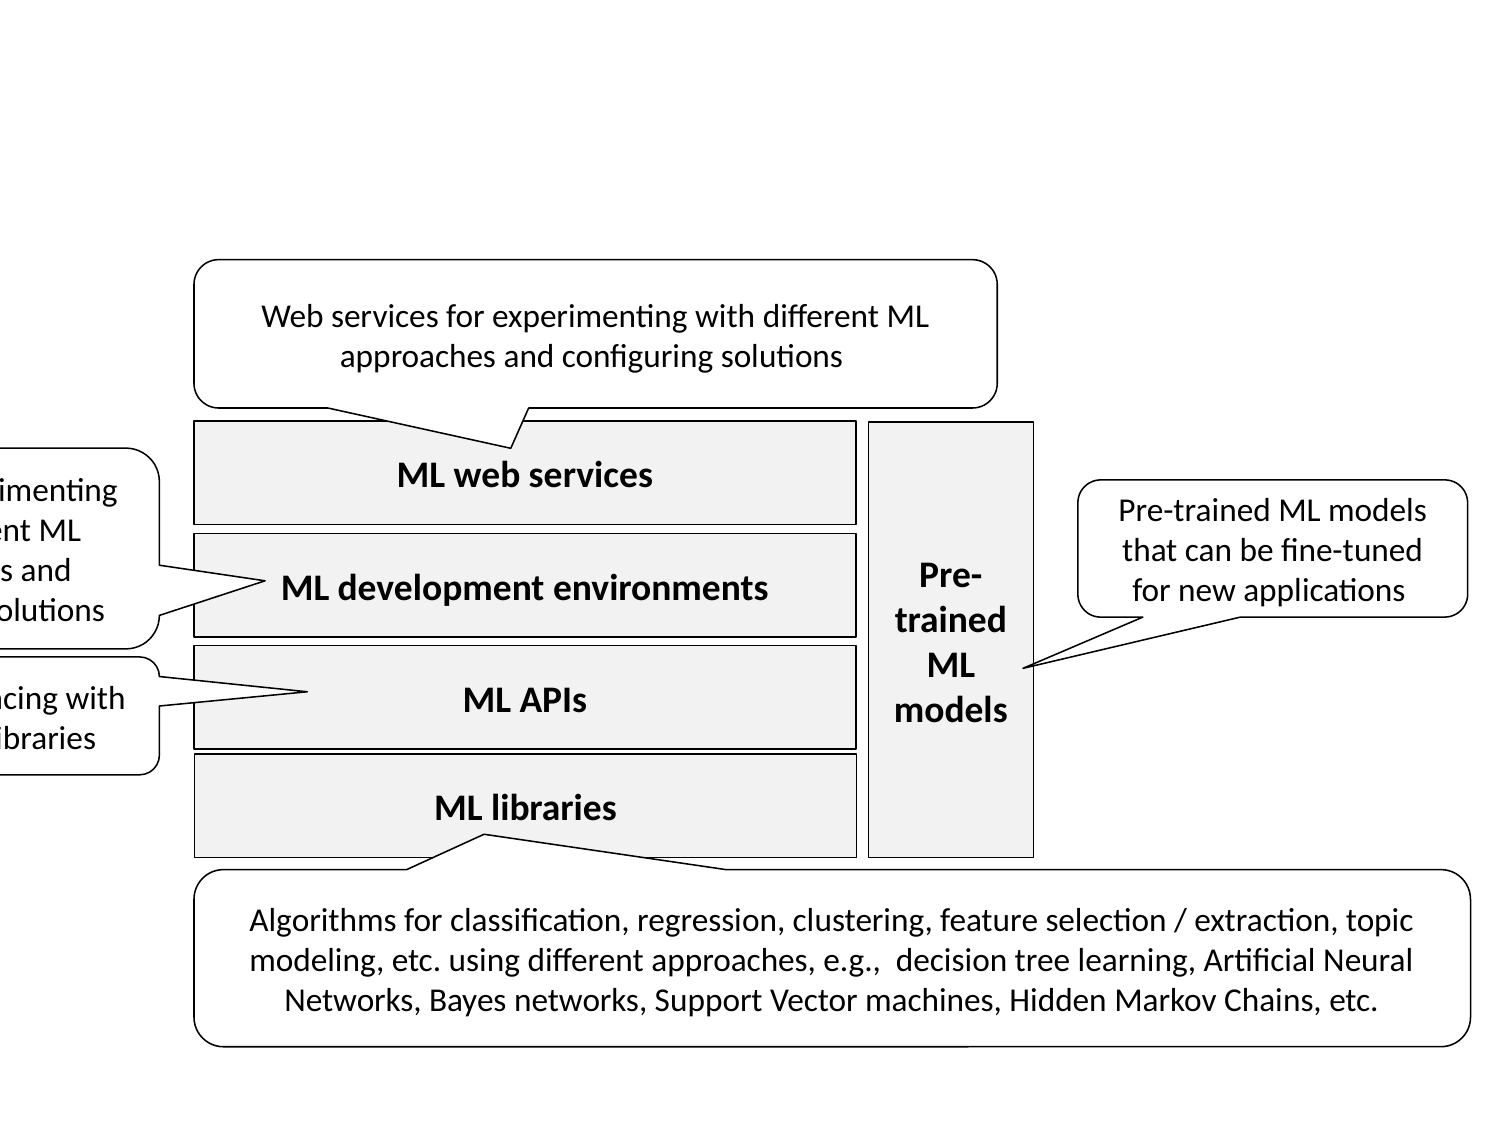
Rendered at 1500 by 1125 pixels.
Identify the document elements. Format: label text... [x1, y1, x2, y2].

text_box Pre-trained ML models that can be fine-tuned for new applications [1023, 479, 1468, 669]
text_box Web services for experimenting with different ML approaches and configuring solutions [193, 259, 998, 449]
text_box Algorithms for classification, regression, clustering, feature selection / extraction, topic modeling, etc. using different approaches, e.g., decision tree learning, Artificial Neural Networks, Bayes networks, Support Vector machines, Hidden Markov Chains, etc. [193, 834, 1471, 1047]
text_box IDEs for experimenting with different ML approaches and configuring solutions [0, 448, 266, 649]
text_box Pre-trained ML models [868, 422, 1034, 858]
text_box ML development environments [193, 533, 857, 638]
text_box APIs for interfacing with various ML libraries [0, 656, 308, 775]
text_box ML web services [193, 421, 857, 525]
text_box ML libraries [194, 754, 857, 858]
text_box ML APIs [193, 645, 857, 749]
